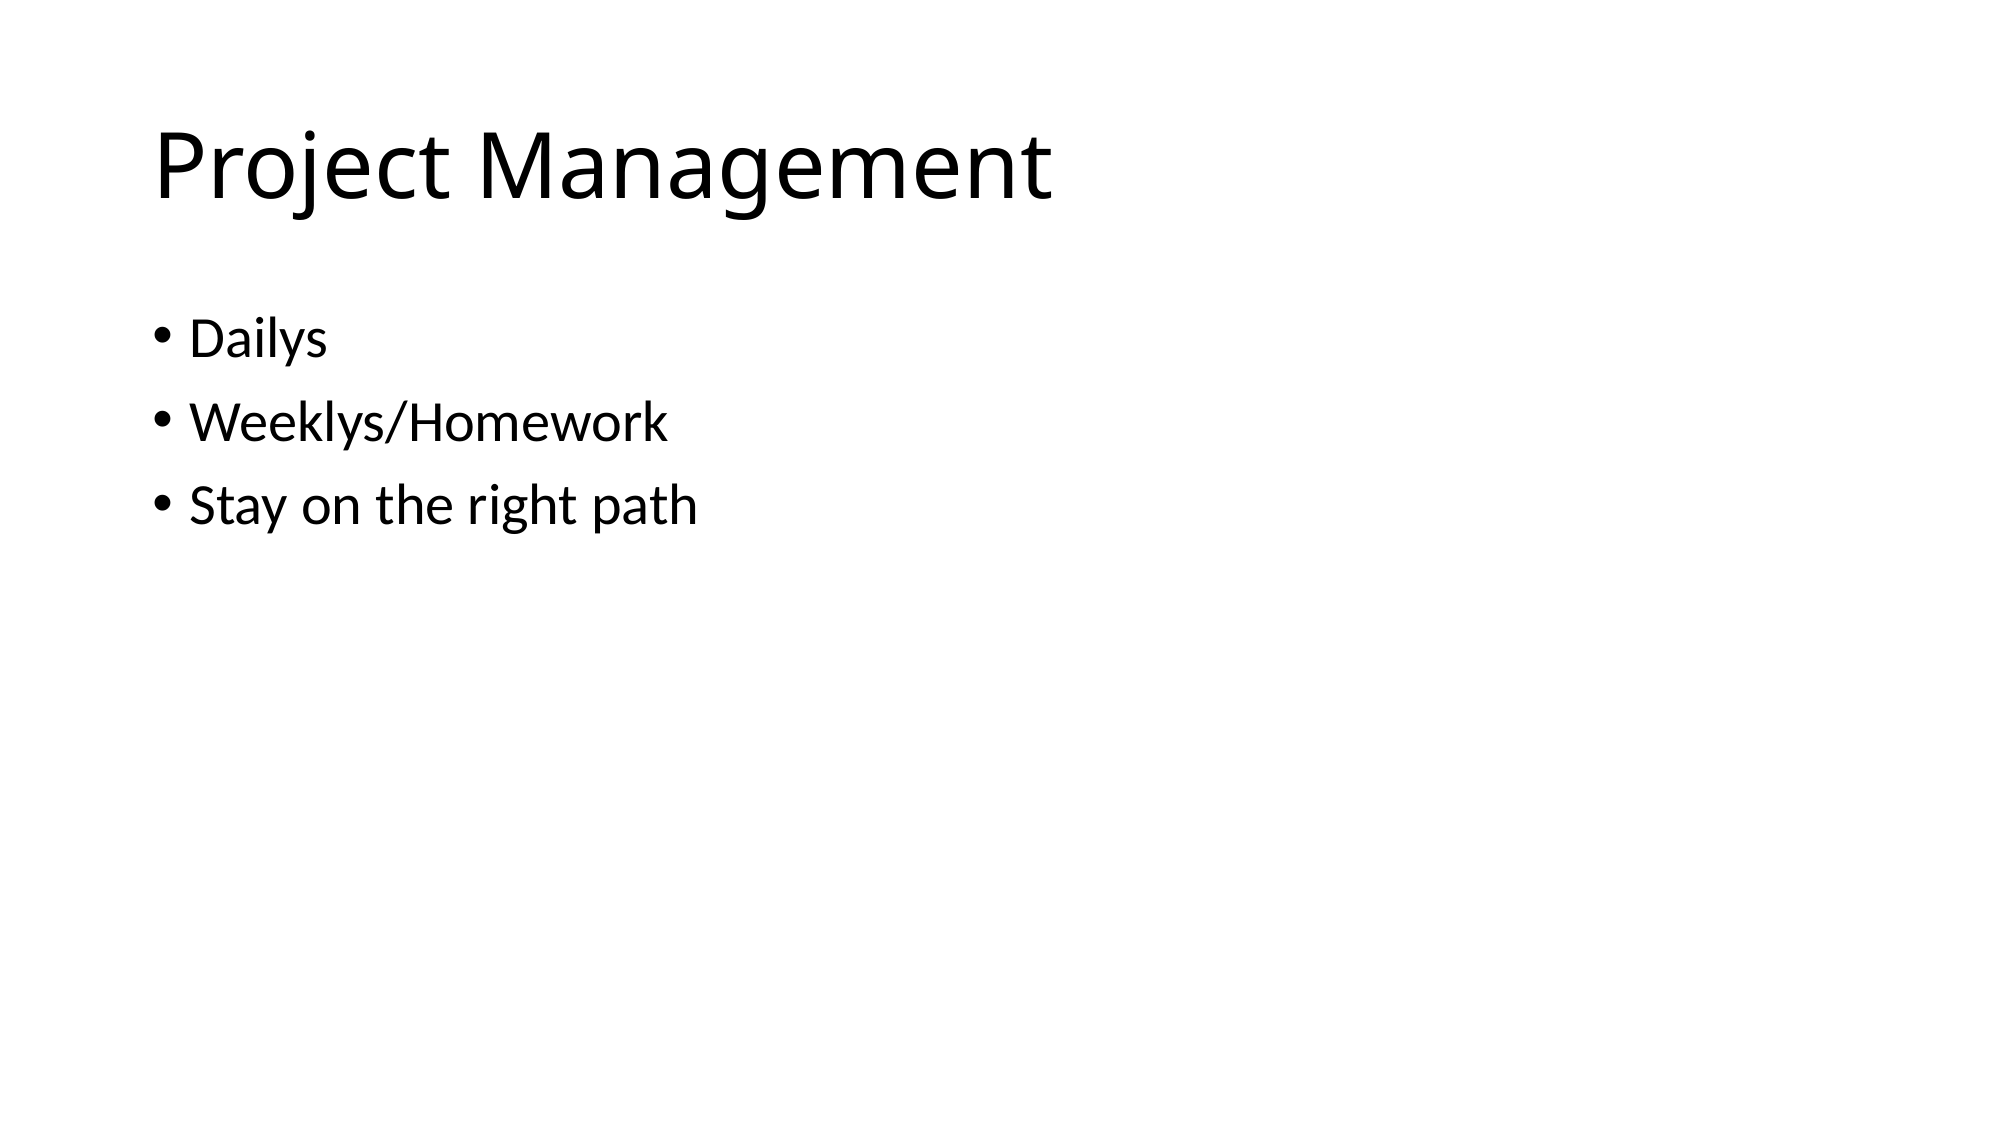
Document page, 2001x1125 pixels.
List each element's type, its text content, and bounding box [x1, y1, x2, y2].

text_box Project Management [137, 59, 1863, 278]
text_box Dailys Weeklys/Homework Stay on the right path [137, 299, 1863, 1014]
